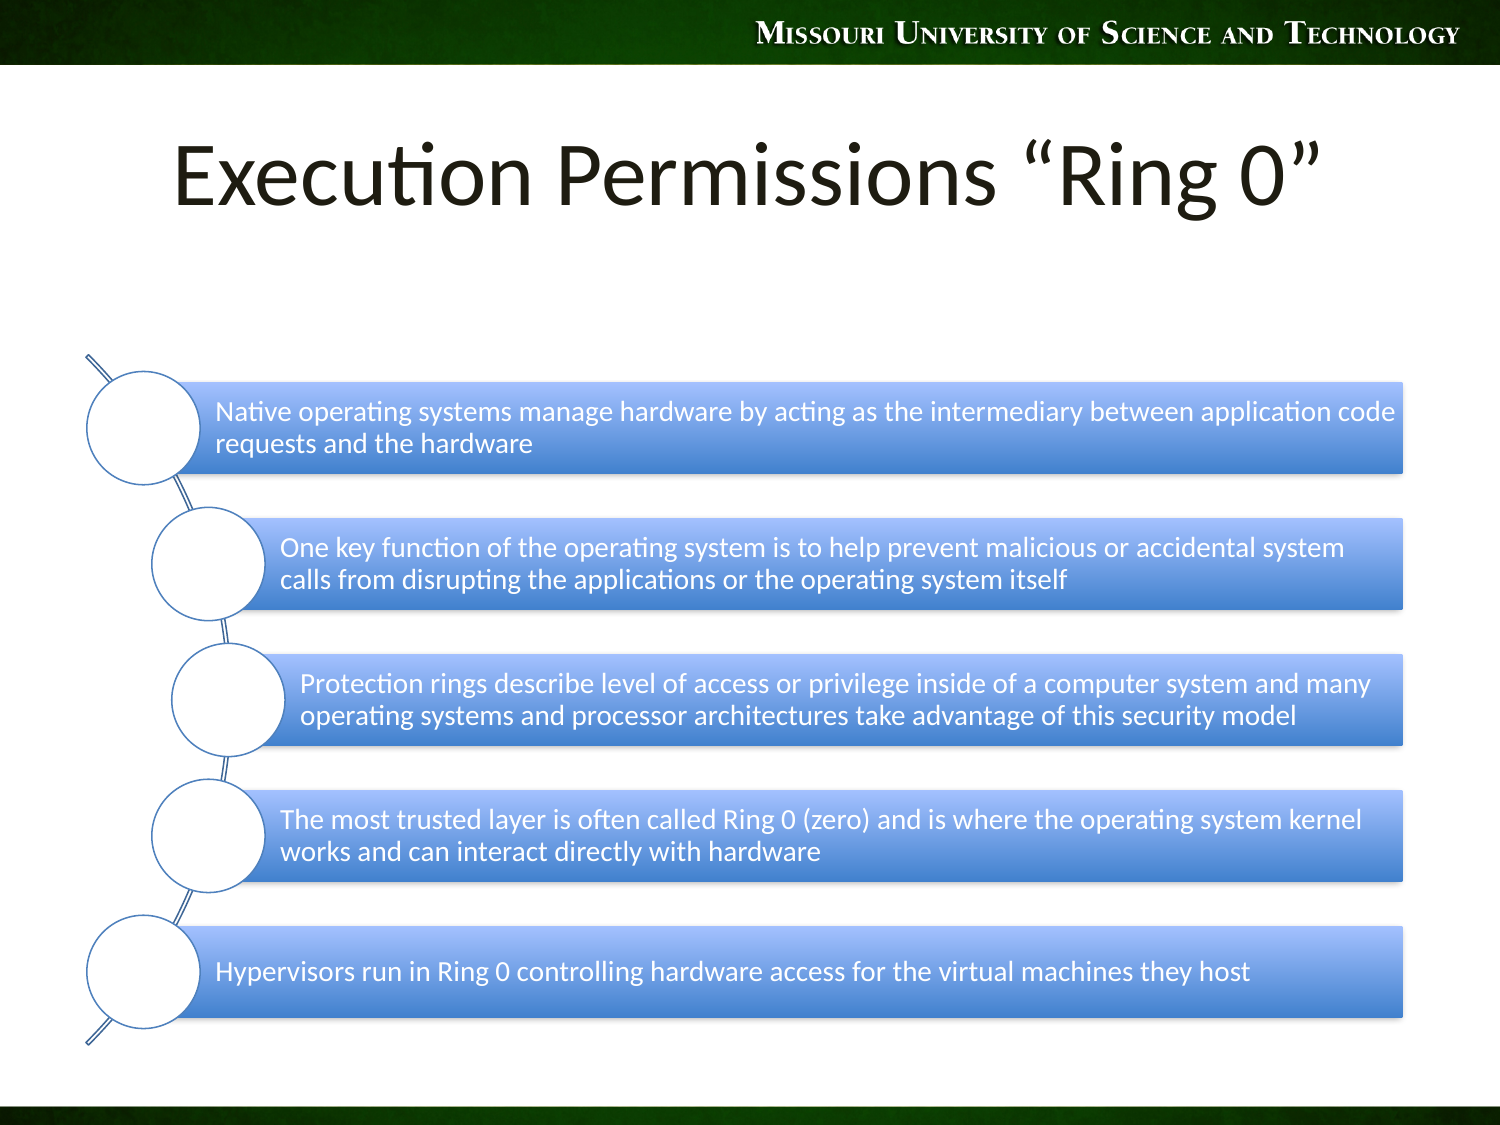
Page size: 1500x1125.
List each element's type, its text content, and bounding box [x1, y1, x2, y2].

title Execution Permissions “Ring 0” [108, 74, 1392, 263]
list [74, 337, 1413, 1063]
picture [0, 0, 1500, 1125]
